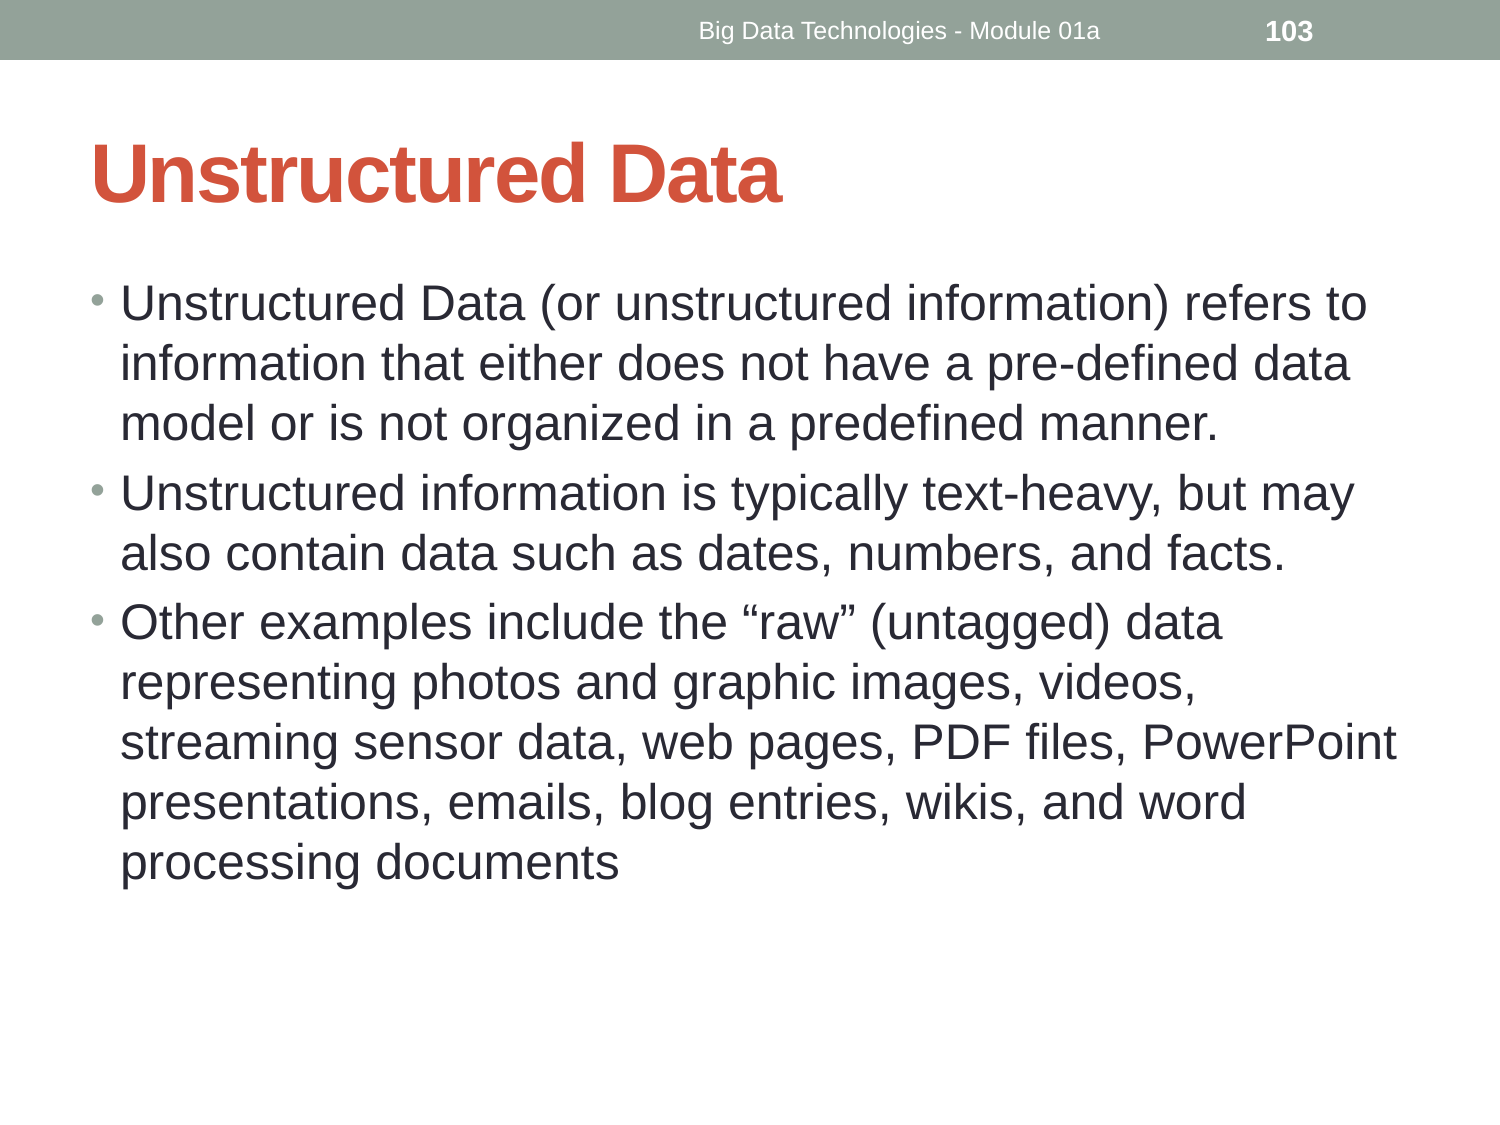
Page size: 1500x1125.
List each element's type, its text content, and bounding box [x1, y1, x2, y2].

slide_number 103 [1250, 3, 1425, 57]
list Unstructured Data (or unstructured information) refers to information that either does not have a pre-defined data model or is not organized in a predefined manner. Unstructured information is typically text-heavy, but may also contain data such as dates, numbers, and facts. Other examples include the “raw” (untagged) data representing photos and graphic images, videos, streaming sensor data, web pages, PDF files, PowerPoint presentations, emails, blog entries, wikis, and word processing documents [75, 262, 1425, 1063]
title Unstructured Data [75, 87, 1425, 250]
footer Big Data Technologies - Module 01a [562, 3, 1238, 57]
